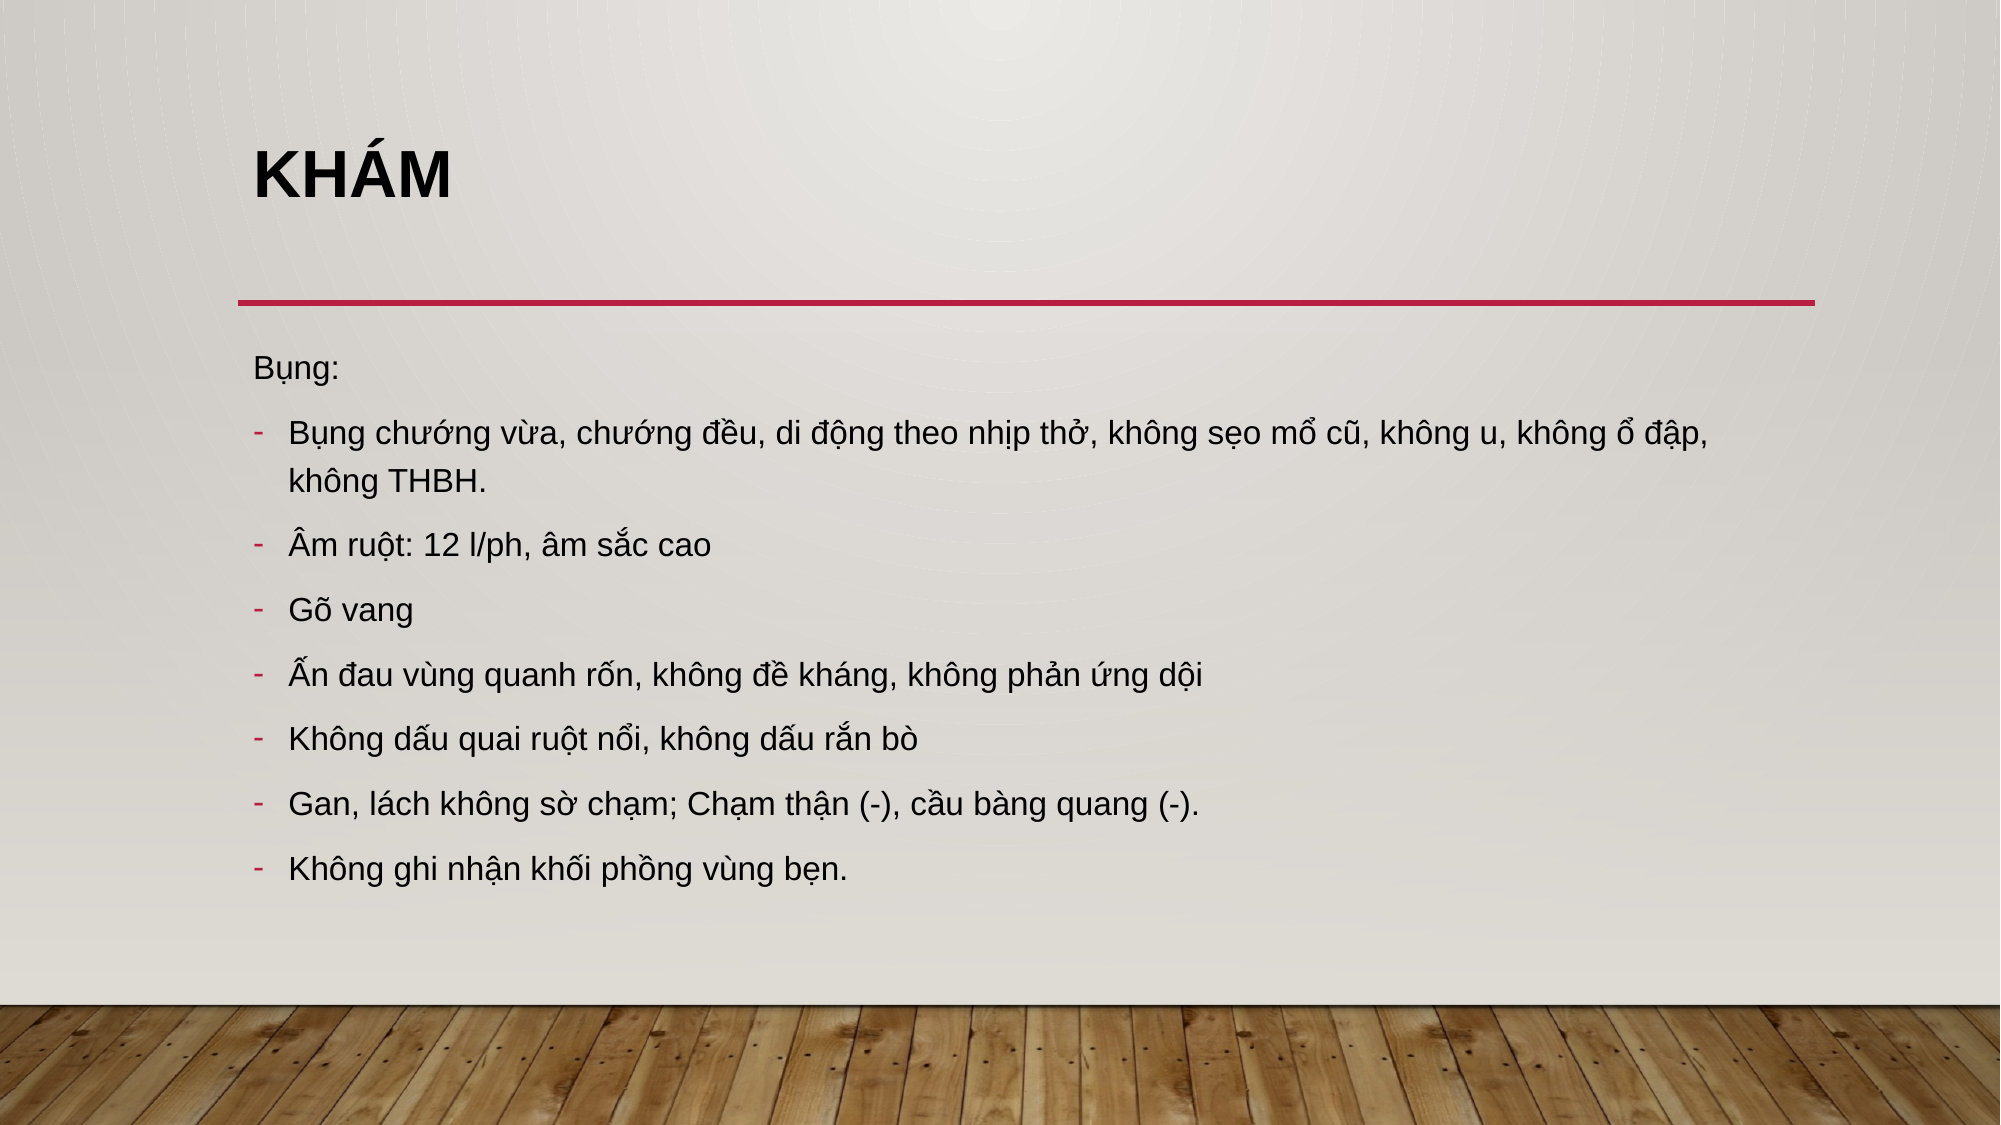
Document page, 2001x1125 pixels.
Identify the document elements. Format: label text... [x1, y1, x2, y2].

list Bụng: Bụng chướng vừa, chướng đều, di động theo nhịp thở, không sẹo mổ cũ, không u, không ổ đập, không THBH. Âm ruột: 12 l/ph, âm sắc cao Gõ vang Ấn đau vùng quanh rốn, không đề kháng, không phản ứng dội Không dấu quai ruột nổi, không dấu rắn bò Gan, lách không sờ chạm; Chạm thận (-), cầu bàng quang (-). Không ghi nhận khối phồng vùng bẹn. [238, 330, 1814, 897]
picture [0, 1005, 2000, 1125]
title Khám [238, 131, 1814, 305]
